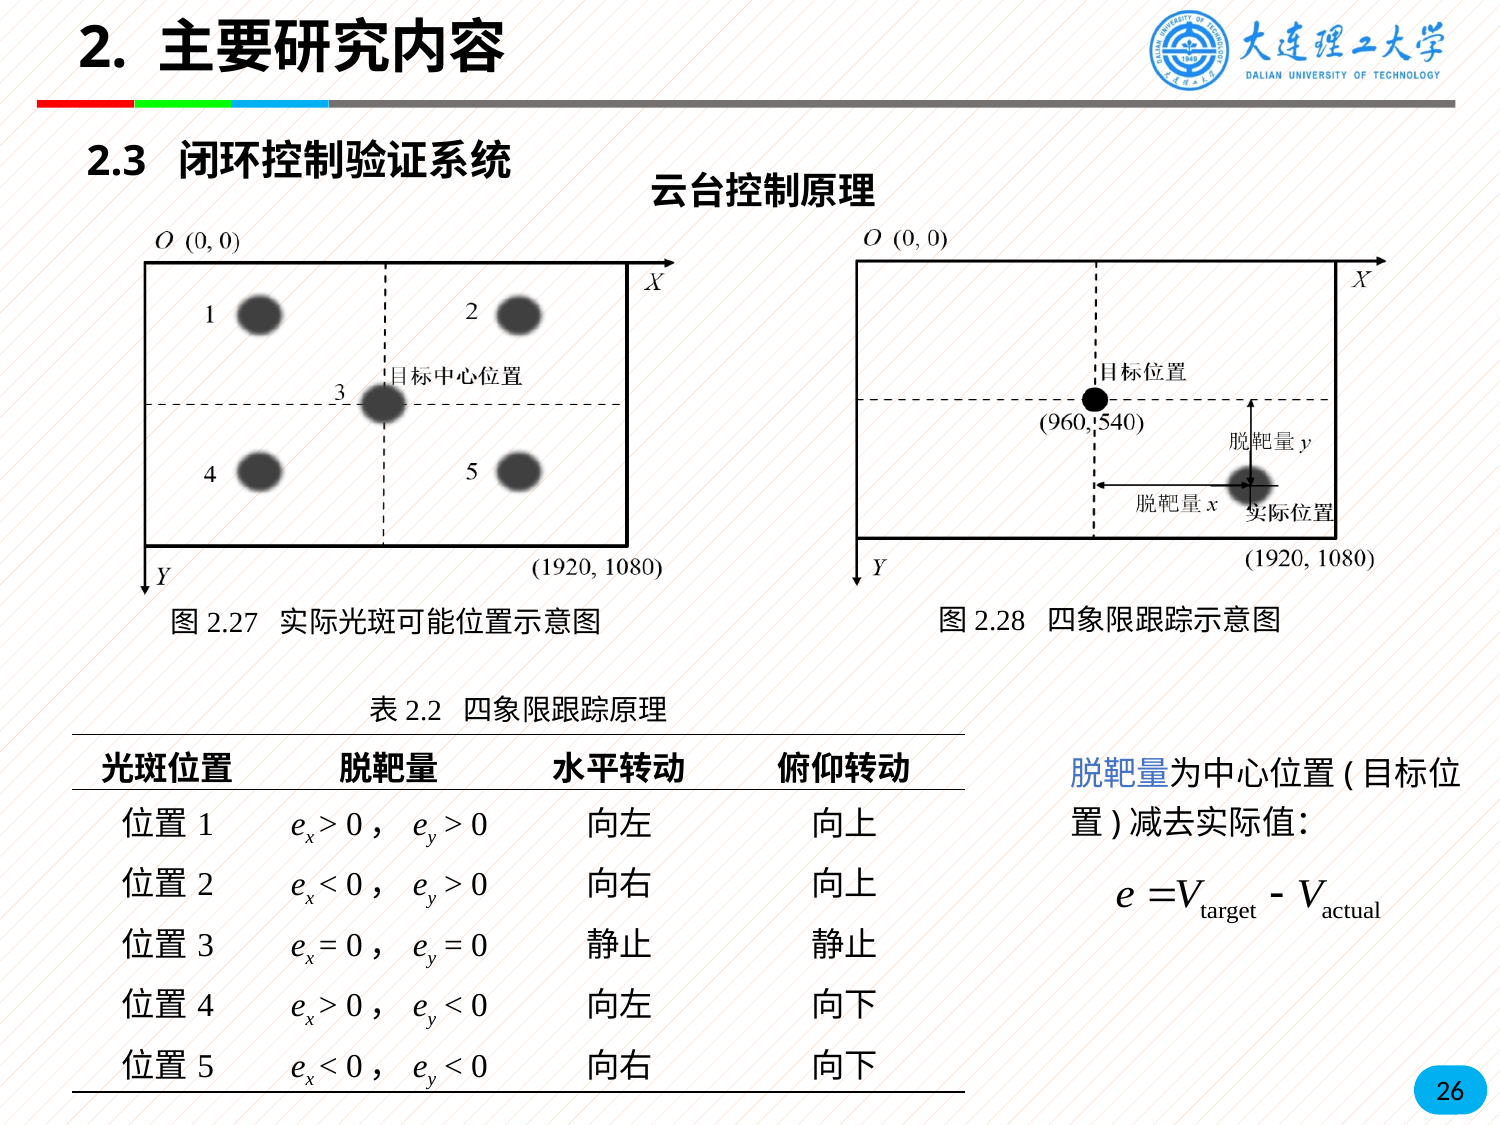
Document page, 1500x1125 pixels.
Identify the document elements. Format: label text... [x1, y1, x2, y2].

table_header 光斑位置 [72, 735, 264, 789]
text_box 2. 主要研究内容 [188, 1, 549, 87]
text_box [179, 0, 188, 250]
table_cell 向下 [723, 971, 965, 1031]
text_box 26 [1421, 1065, 1482, 1114]
table_cell 向下 [723, 1031, 965, 1091]
table_header 俯仰转动 [723, 735, 965, 789]
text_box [1109, 867, 1389, 932]
table_cell 位置2 [72, 850, 264, 910]
text_box 2. 主要研究内容 [36, 1, 179, 87]
table_header 脱靶量 [264, 735, 515, 789]
table_cell 位置4 [72, 971, 264, 1031]
table_cell ex > 0，ey < 0 [264, 971, 515, 1031]
text_box 云台控制原理 [636, 159, 891, 220]
table_cell 向上 [723, 850, 965, 910]
text_box 图2.28 四象限跟踪示意图 [857, 594, 1362, 644]
text_box 图2.27 实际光斑可能位置示意图 [134, 605, 639, 646]
table_cell 向左 [515, 971, 723, 1031]
text_box 2.3 闭环控制验证系统 [71, 126, 179, 192]
picture [846, 224, 1389, 589]
text_box 2.3 闭环控制验证系统 [188, 126, 616, 192]
table_cell ex > 0，ey > 0 [264, 790, 515, 850]
table_cell 向右 [515, 1031, 723, 1091]
table_cell 静止 [515, 910, 723, 971]
table_cell 静止 [723, 910, 965, 971]
text_box [1412, 1071, 1421, 1109]
table_cell 向右 [515, 850, 723, 910]
text_box 表2.2 四象限跟踪原理 [306, 683, 732, 734]
table_cell ex < 0，ey > 0 [264, 850, 515, 910]
picture [134, 226, 675, 605]
text_box 脱靶量为中心位置(目标位置)减去实际值： [1055, 734, 1488, 849]
text_box [328, 99, 1456, 109]
table_cell ex = 0，ey = 0 [264, 910, 515, 971]
text_box [1482, 1073, 1489, 1107]
table_cell 位置1 [72, 790, 264, 850]
table_cell 位置5 [72, 1031, 264, 1091]
table_cell 向左 [515, 790, 723, 850]
picture [1146, 2, 1451, 96]
table_cell 向上 [723, 790, 965, 850]
table_header 水平转动 [515, 735, 723, 789]
table_cell 位置3 [72, 910, 264, 971]
table_cell ex < 0，ey < 0 [264, 1031, 515, 1091]
